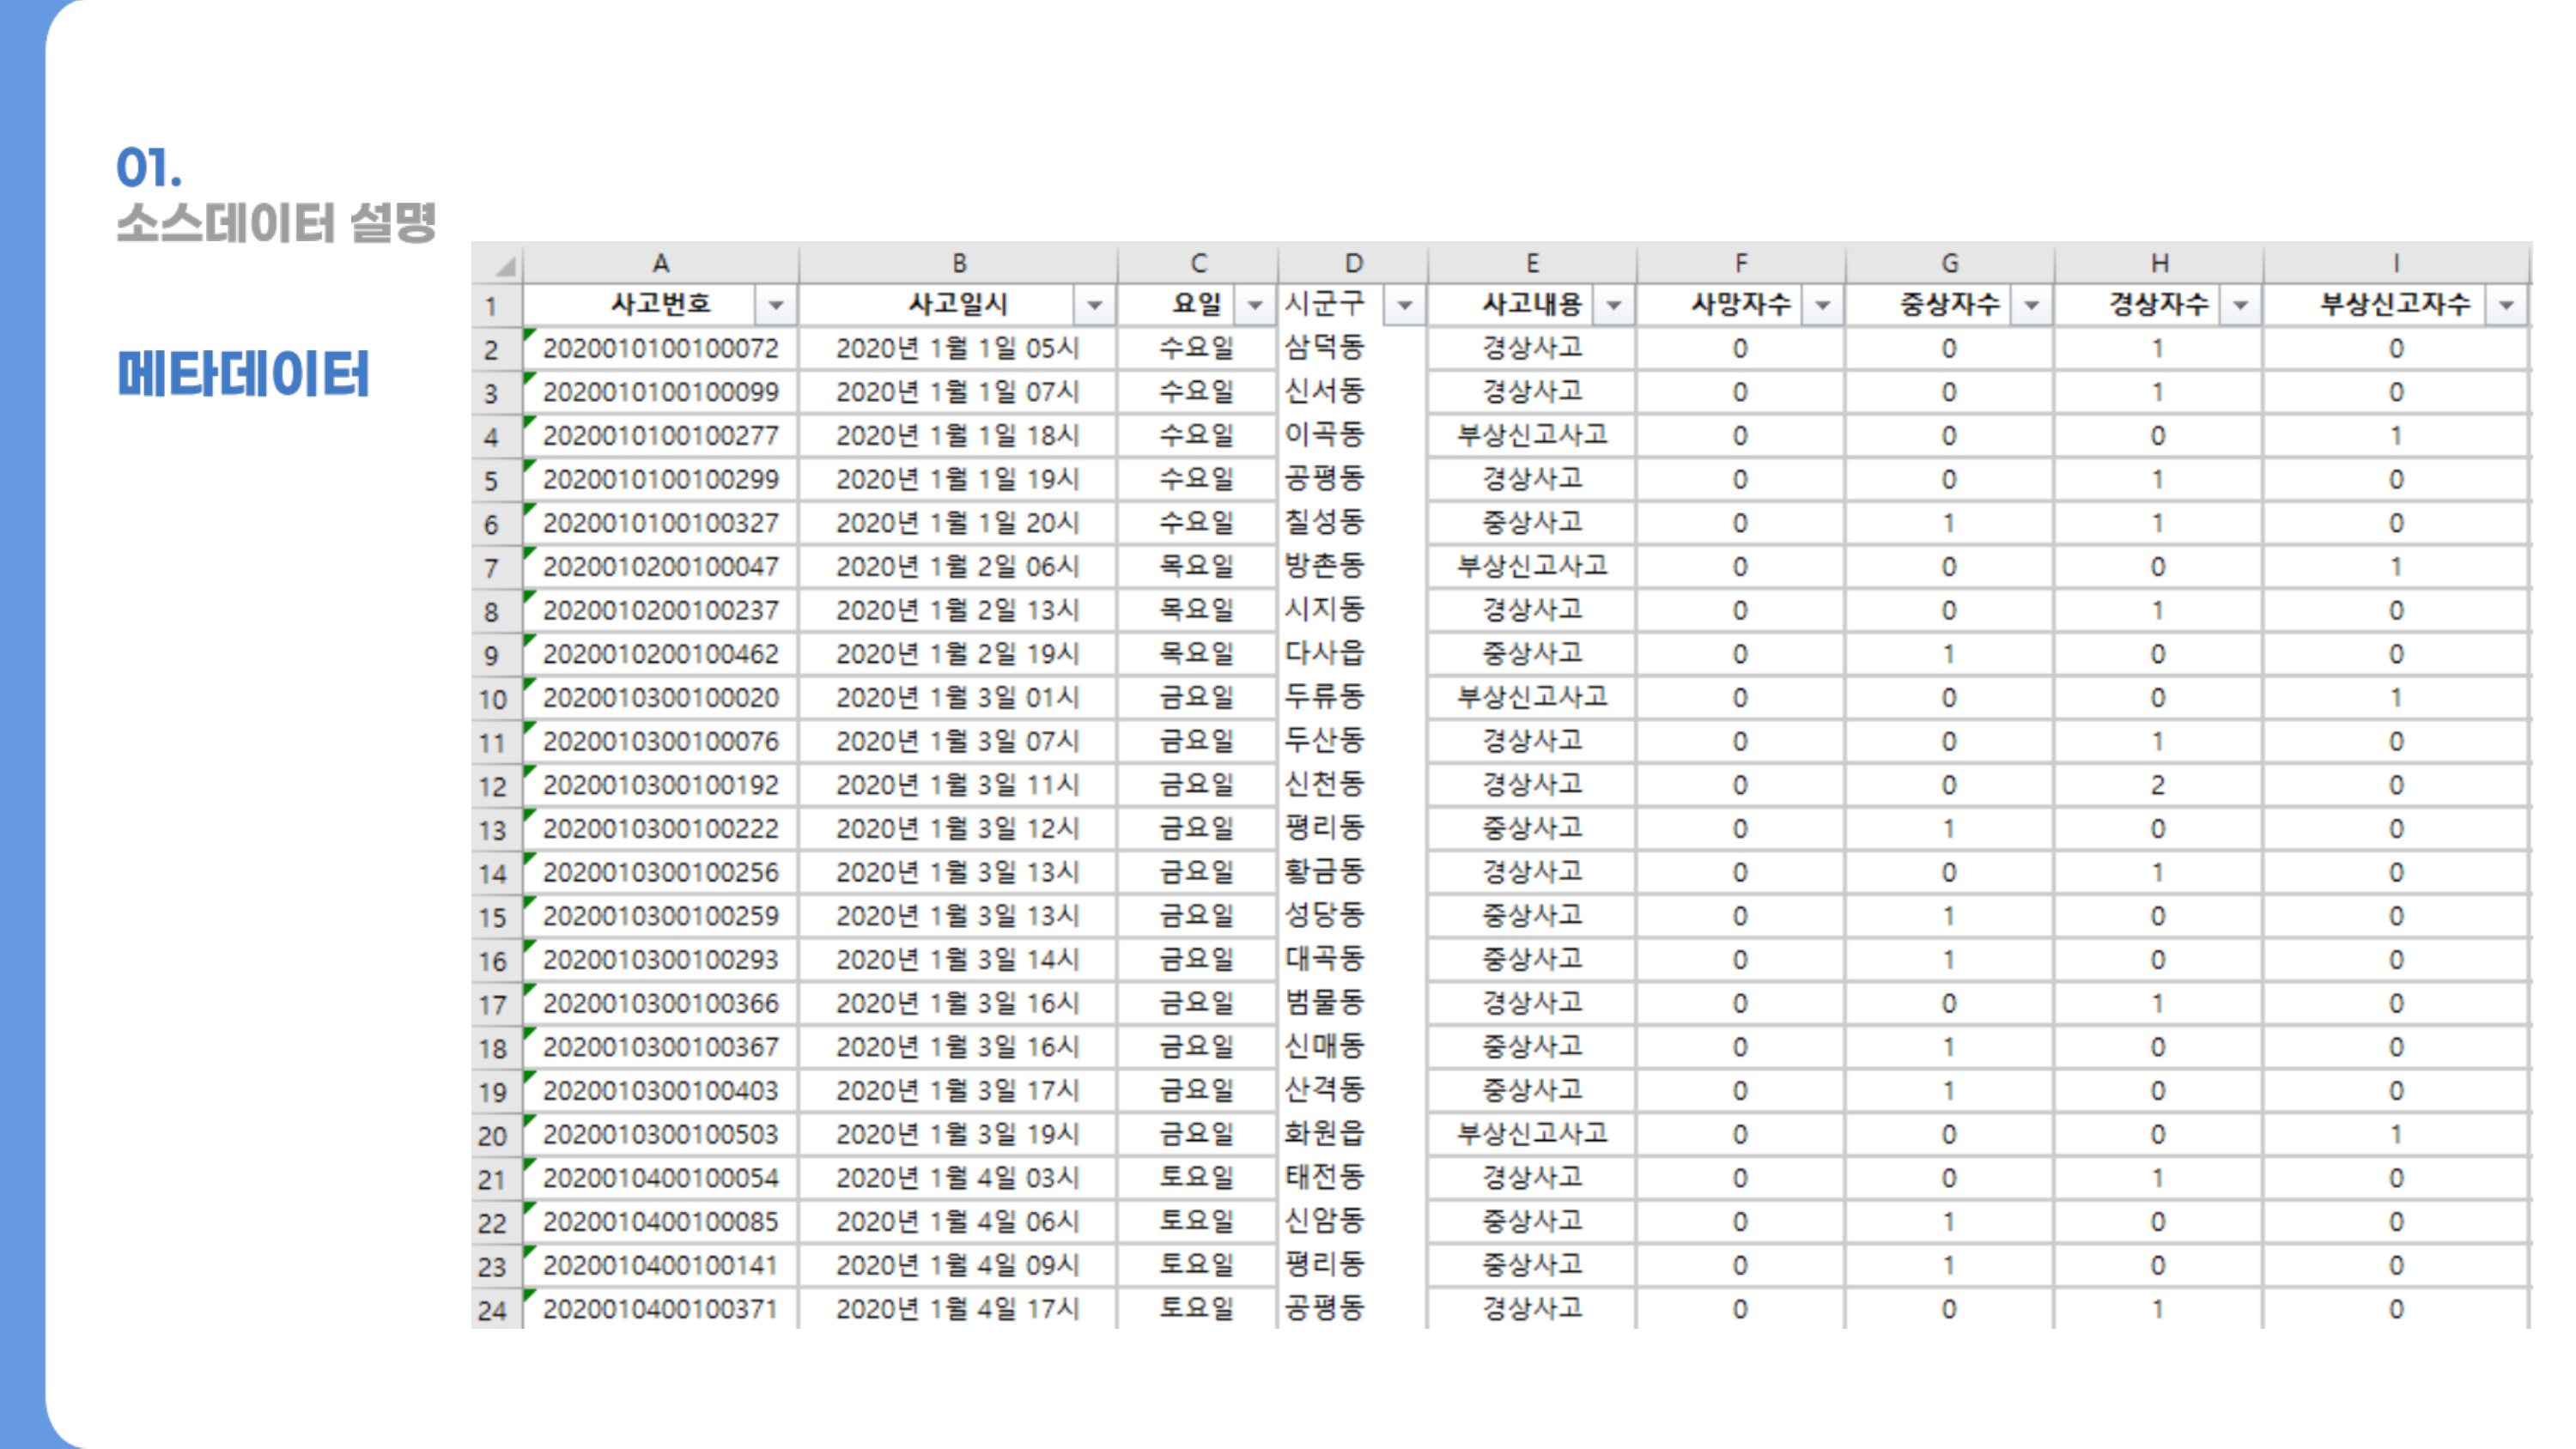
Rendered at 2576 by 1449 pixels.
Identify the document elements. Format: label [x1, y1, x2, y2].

text_box [471, 241, 2534, 1330]
picture [109, 132, 461, 282]
text_box [0, 0, 88, 1449]
picture [107, 333, 397, 441]
